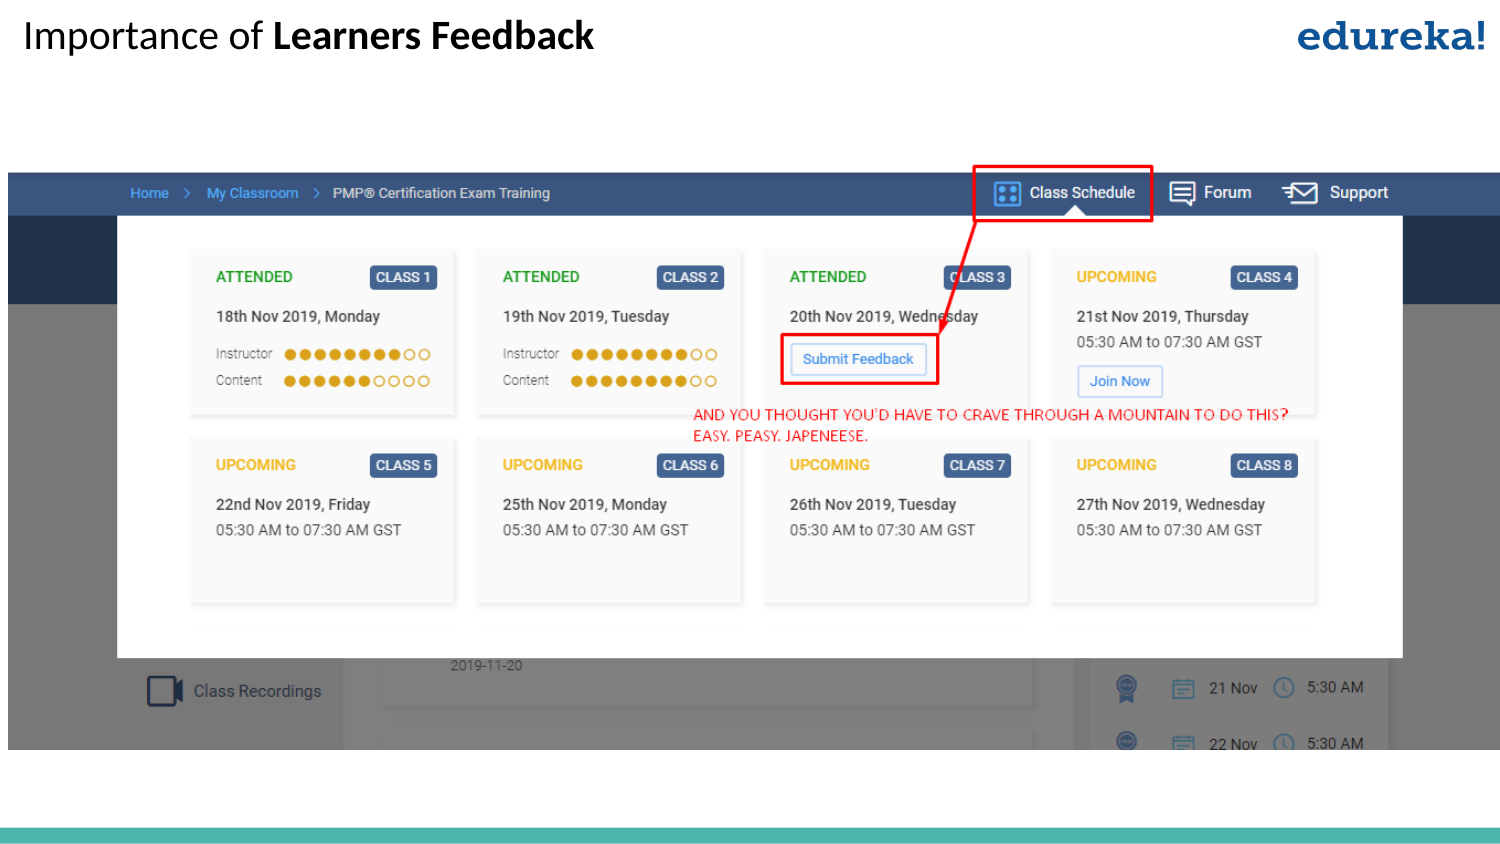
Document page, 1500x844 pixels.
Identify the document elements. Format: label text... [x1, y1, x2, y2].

text_box Importance of Learners Feedback [8, 0, 1500, 65]
picture [1298, 21, 1484, 51]
picture [7, 156, 1500, 750]
